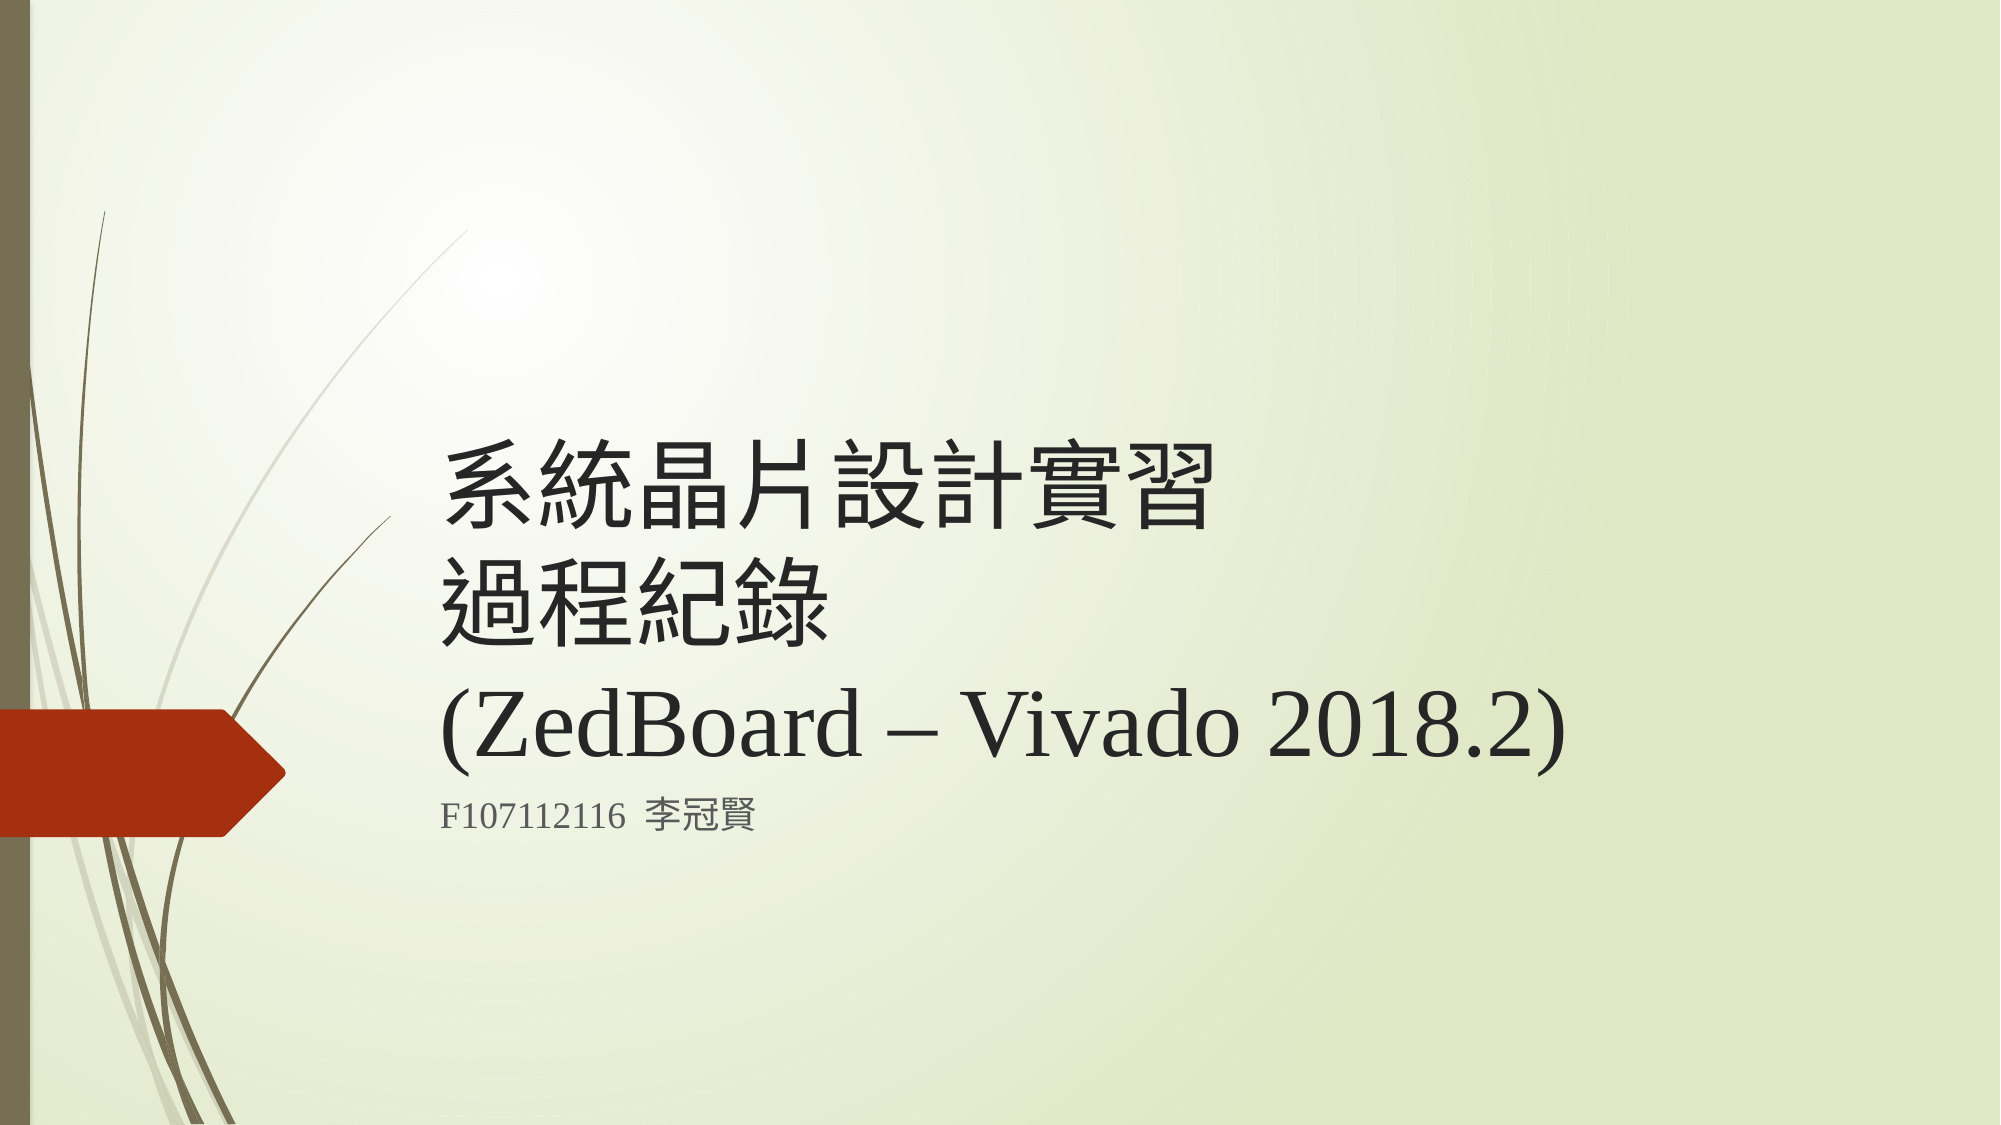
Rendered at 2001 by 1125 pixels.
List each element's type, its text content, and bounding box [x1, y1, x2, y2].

title 系統晶片設計實習 過程紀錄 (ZedBoard – Vivado 2018.2) [424, 412, 1888, 783]
subtitle F107112116 李冠賢 [424, 783, 1888, 969]
